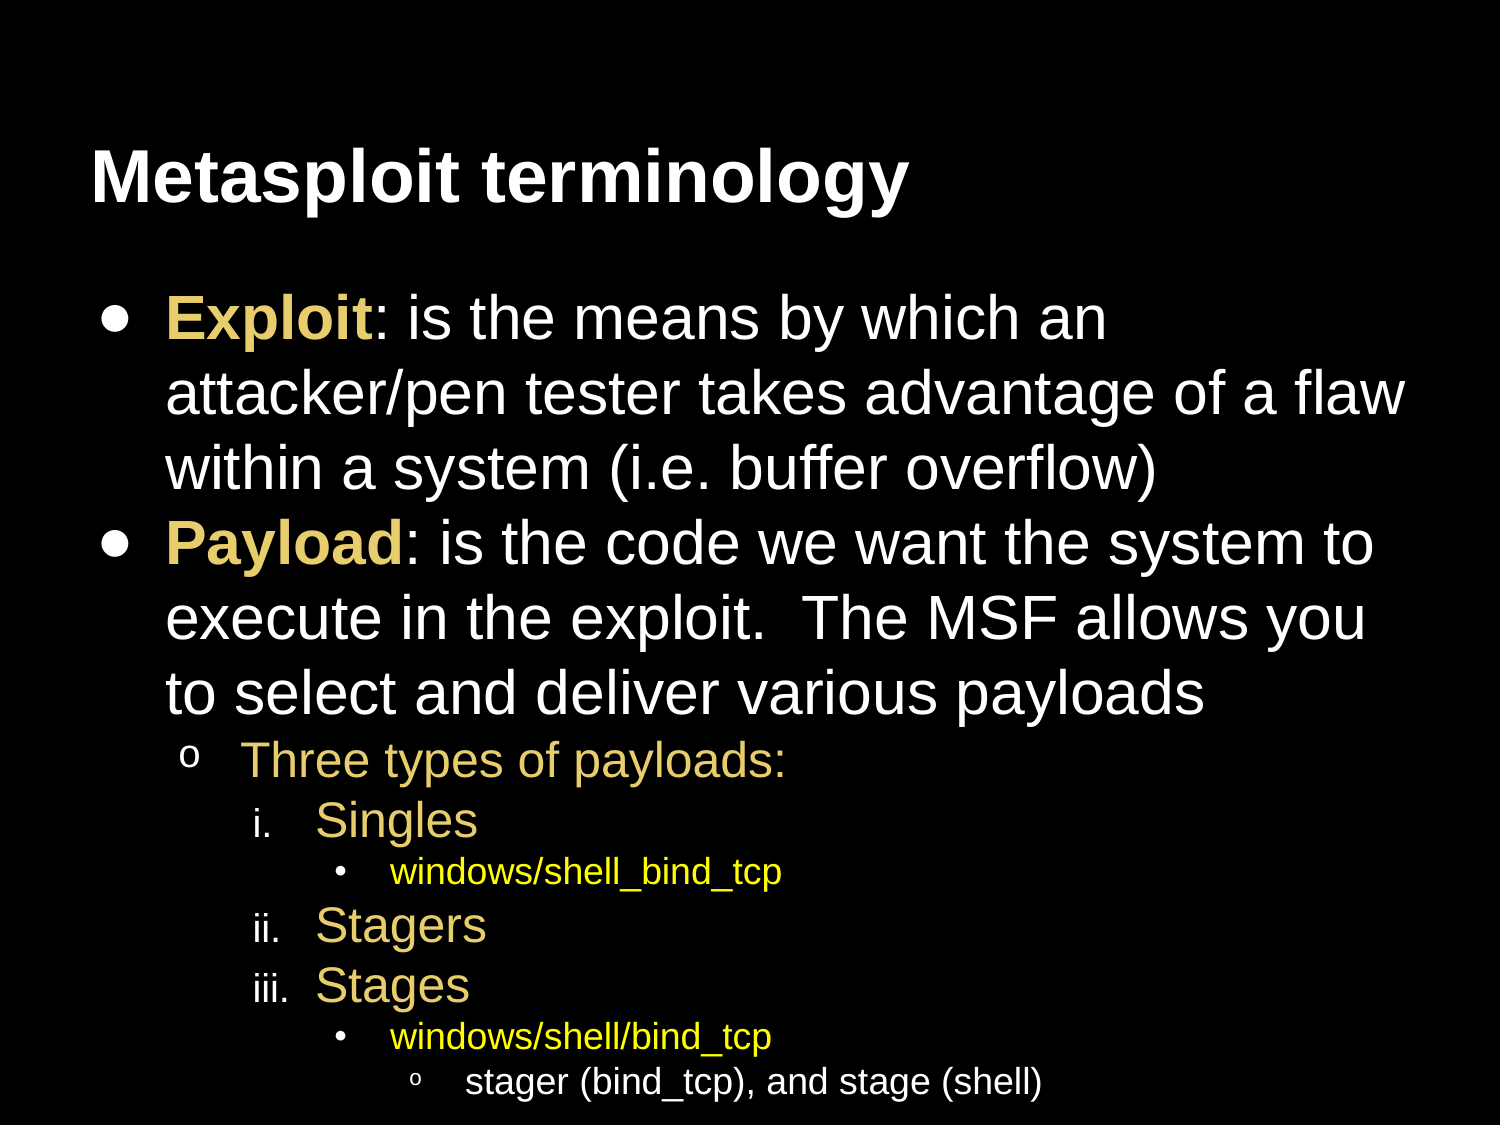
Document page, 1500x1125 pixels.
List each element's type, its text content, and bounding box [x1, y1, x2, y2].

list Exploit: is the means by which an attacker/pen tester takes advantage of a flaw within a system (i.e. buffer overflow) Payload: is the code we want the system to execute in the exploit. The MSF allows you to select and deliver various payloads Three types of payloads: Singles windows/shell_bind_tcp Stagers Stages windows/shell/bind_tcp stager (bind_tcp), and stage (shell) [75, 262, 1425, 1078]
title Metasploit terminology [75, 45, 1425, 233]
